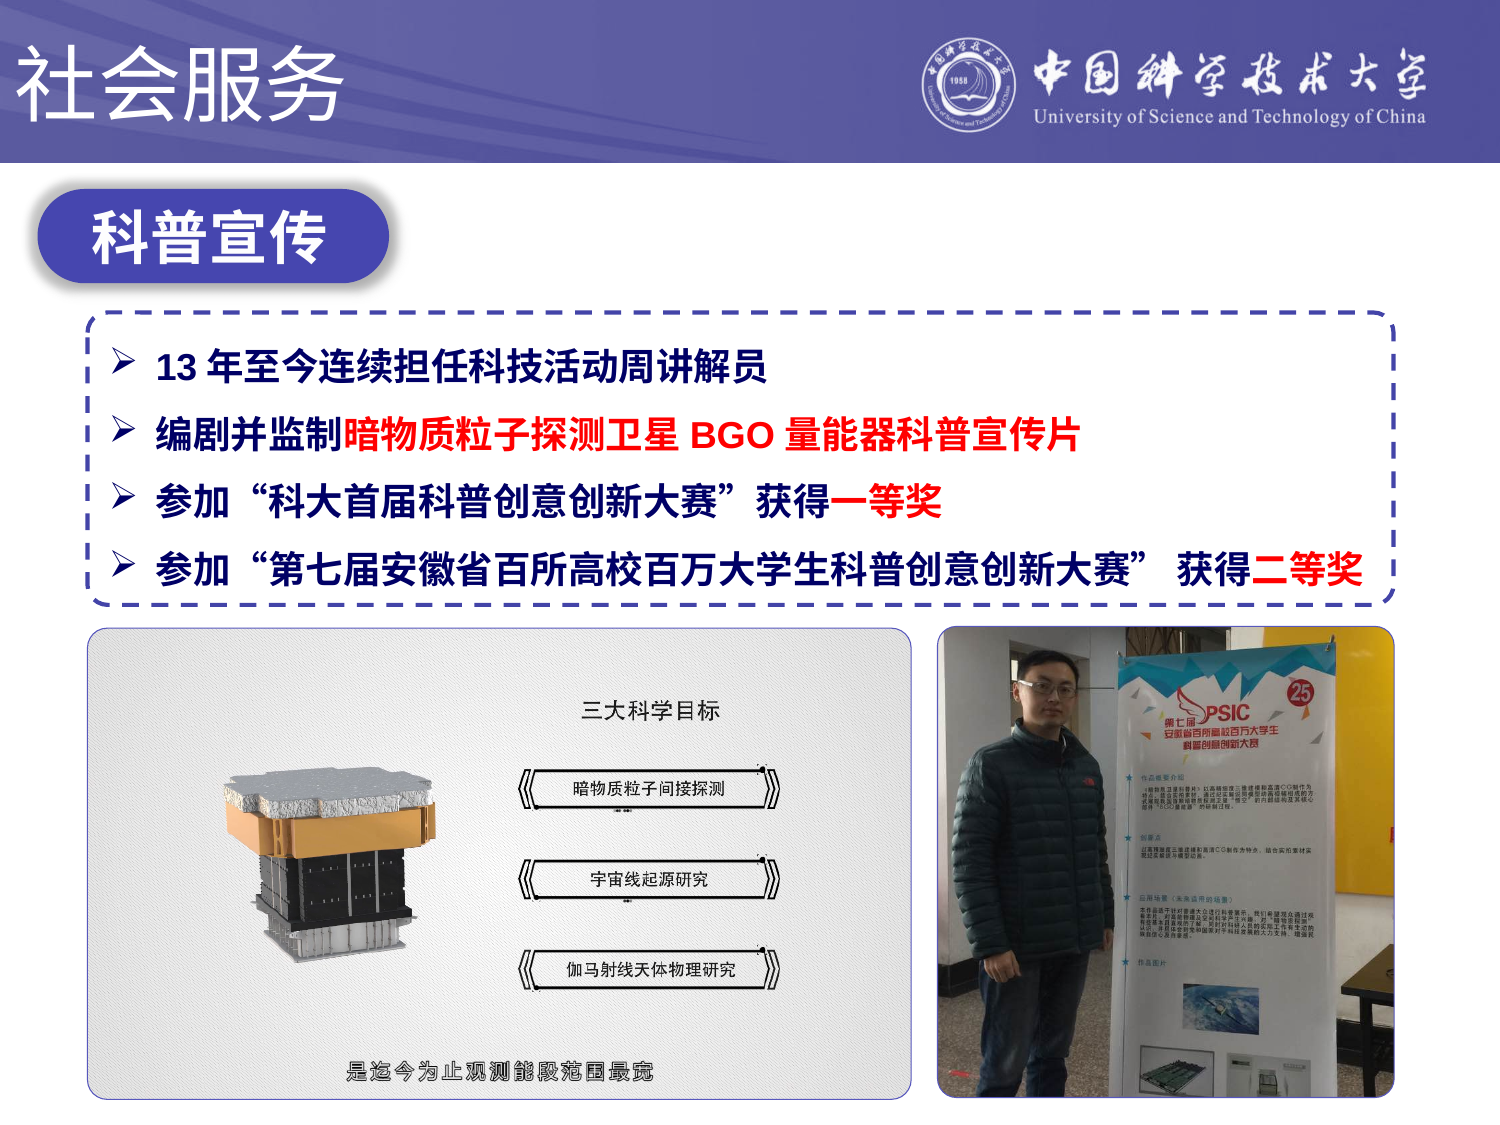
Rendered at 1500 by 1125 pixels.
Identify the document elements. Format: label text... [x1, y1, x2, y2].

text_box [87, 312, 1394, 605]
picture [937, 626, 1395, 1098]
picture [87, 628, 912, 1100]
picture [0, 0, 1500, 163]
text_box 13年至今连续担任科技活动周讲解员 编剧并监制暗物质粒子探测卫星BGO量能器科普宣传片 参加“科大首届科普创意创新大赛”获得一等奖 参加“第七届安徽省百所高校百万大学生科普创意创新大赛” 获得二等奖 [90, 309, 1395, 585]
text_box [37, 188, 390, 284]
